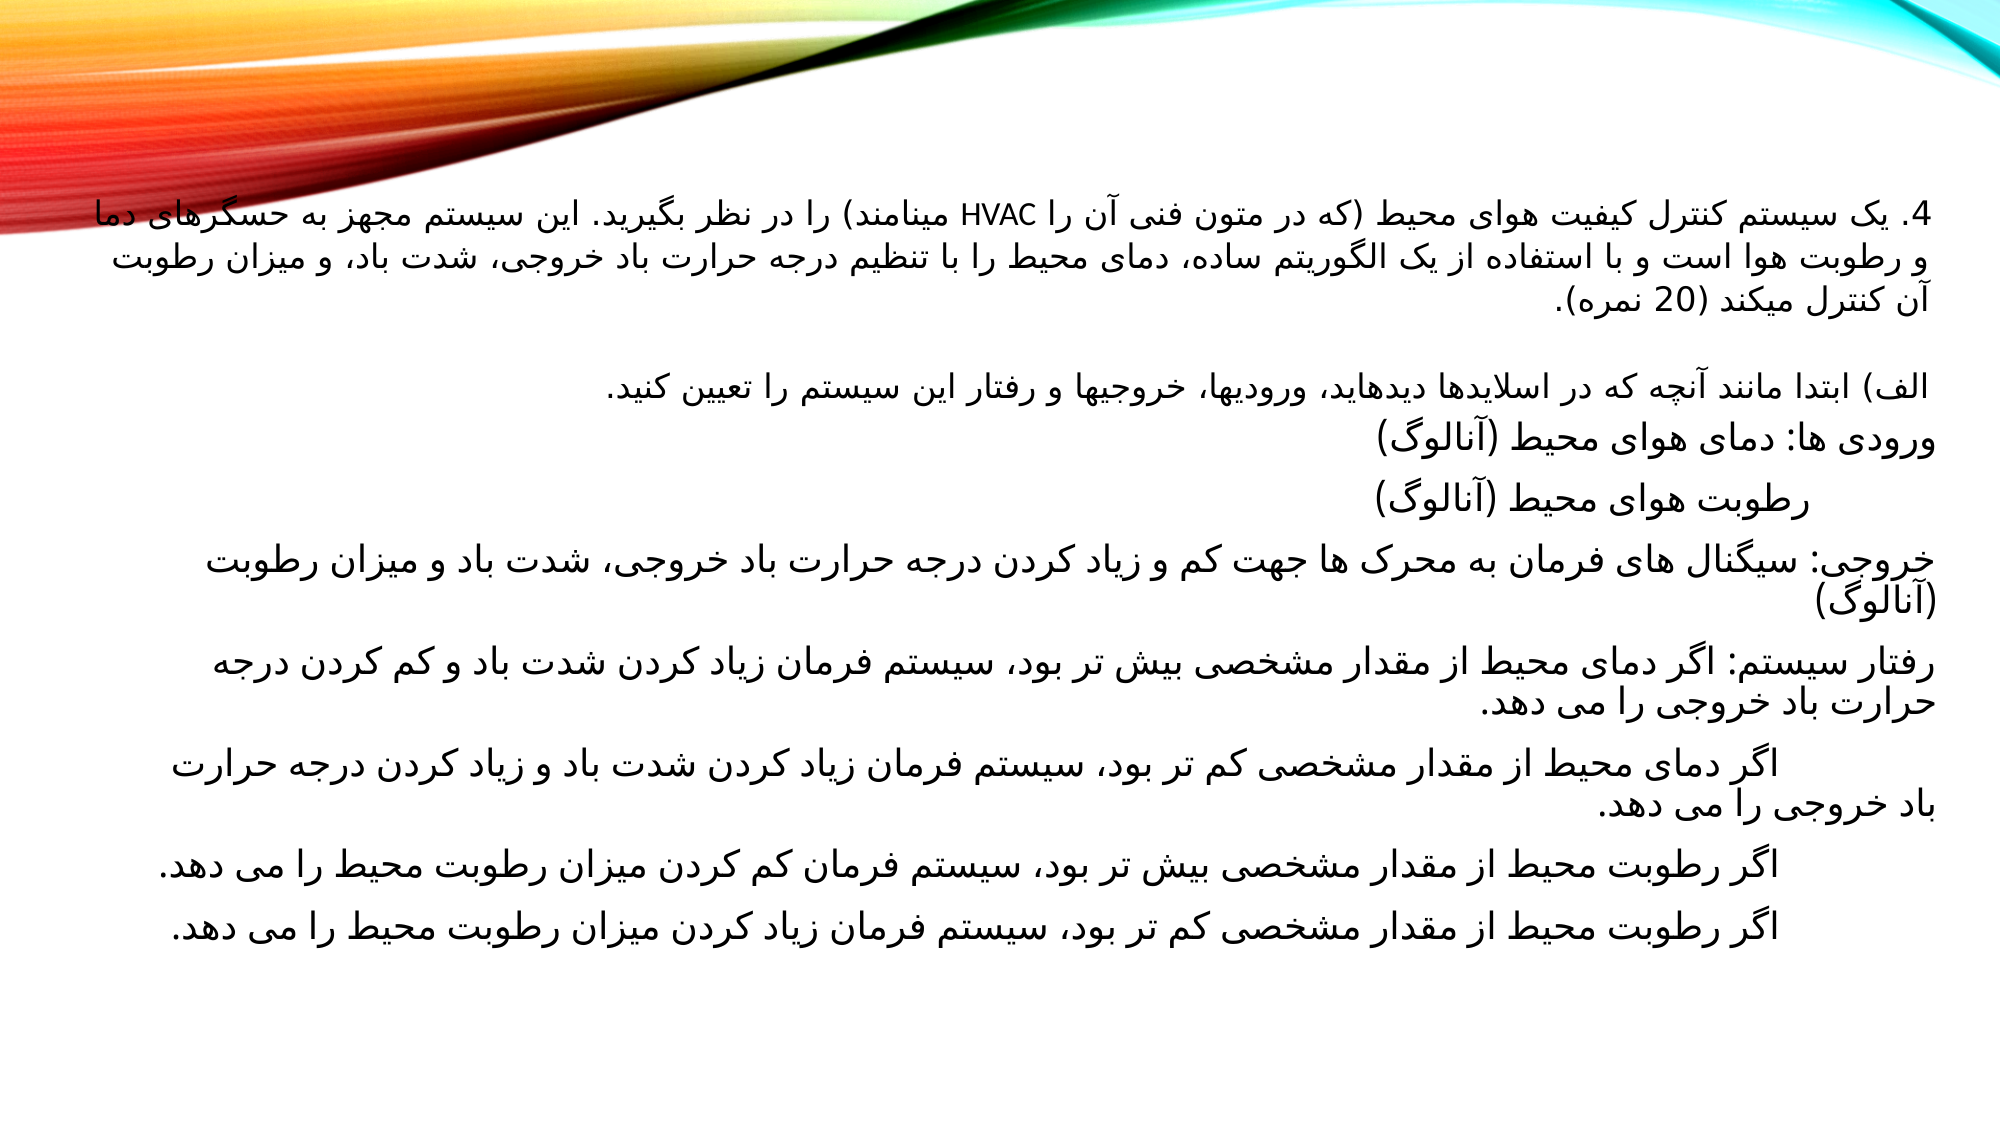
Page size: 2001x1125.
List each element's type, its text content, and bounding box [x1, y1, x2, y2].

picture [0, 0, 2000, 237]
title 4. یک سیستم کنترل کیفیت هوای محیط (که در متون فنی آن را HVAC می­نامند) را در نظر بگیرید. این سیستم مجهز به حسگرهای دما و رطوبت هوا است و با استفاده از یک الگوریتم ساده، دمای محیط را با تنظیم درجه حرارت باد خروجی، شدت باد، و میزان رطوبت آن کنترل می­کند (20 نمره). الف) ابتدا مانند آنچه که در اسلایدها دیده­اید، ورودی­ها، خروجی­ها و رفتار این سیستم را تعیین کنید. [74, 181, 1945, 485]
list ورودی ها: دمای هوای محیط (آنالوگ) رطوبت هوای محیط (آنالوگ) خروجی: سیگنال های فرمان به محرک ها جهت کم و زیاد کردن درجه حرارت باد خروجی، شدت باد و میزان رطوبت (آنالوگ) رفتار سیستم: اگر دمای محیط از مقدار مشخصی بیش تر بود، سیستم فرمان زیاد کردن شدت باد و کم کردن درجه حرارت باد خروجی را می دهد. اگر دمای محیط از مقدار مشخصی کم تر بود، سیستم فرمان زیاد کردن شدت باد و زیاد کردن درجه حرارت باد خروجی را می دهد. اگر رطوبت محیط از مقدار مشخصی بیش تر بود، سیستم فرمان کم کردن میزان رطوبت محیط را می دهد. اگر رطوبت محیط از مقدار مشخصی کم تر بود، سیستم فرمان زیاد کردن میزان رطوبت محیط را می دهد. [112, 410, 1953, 1021]
